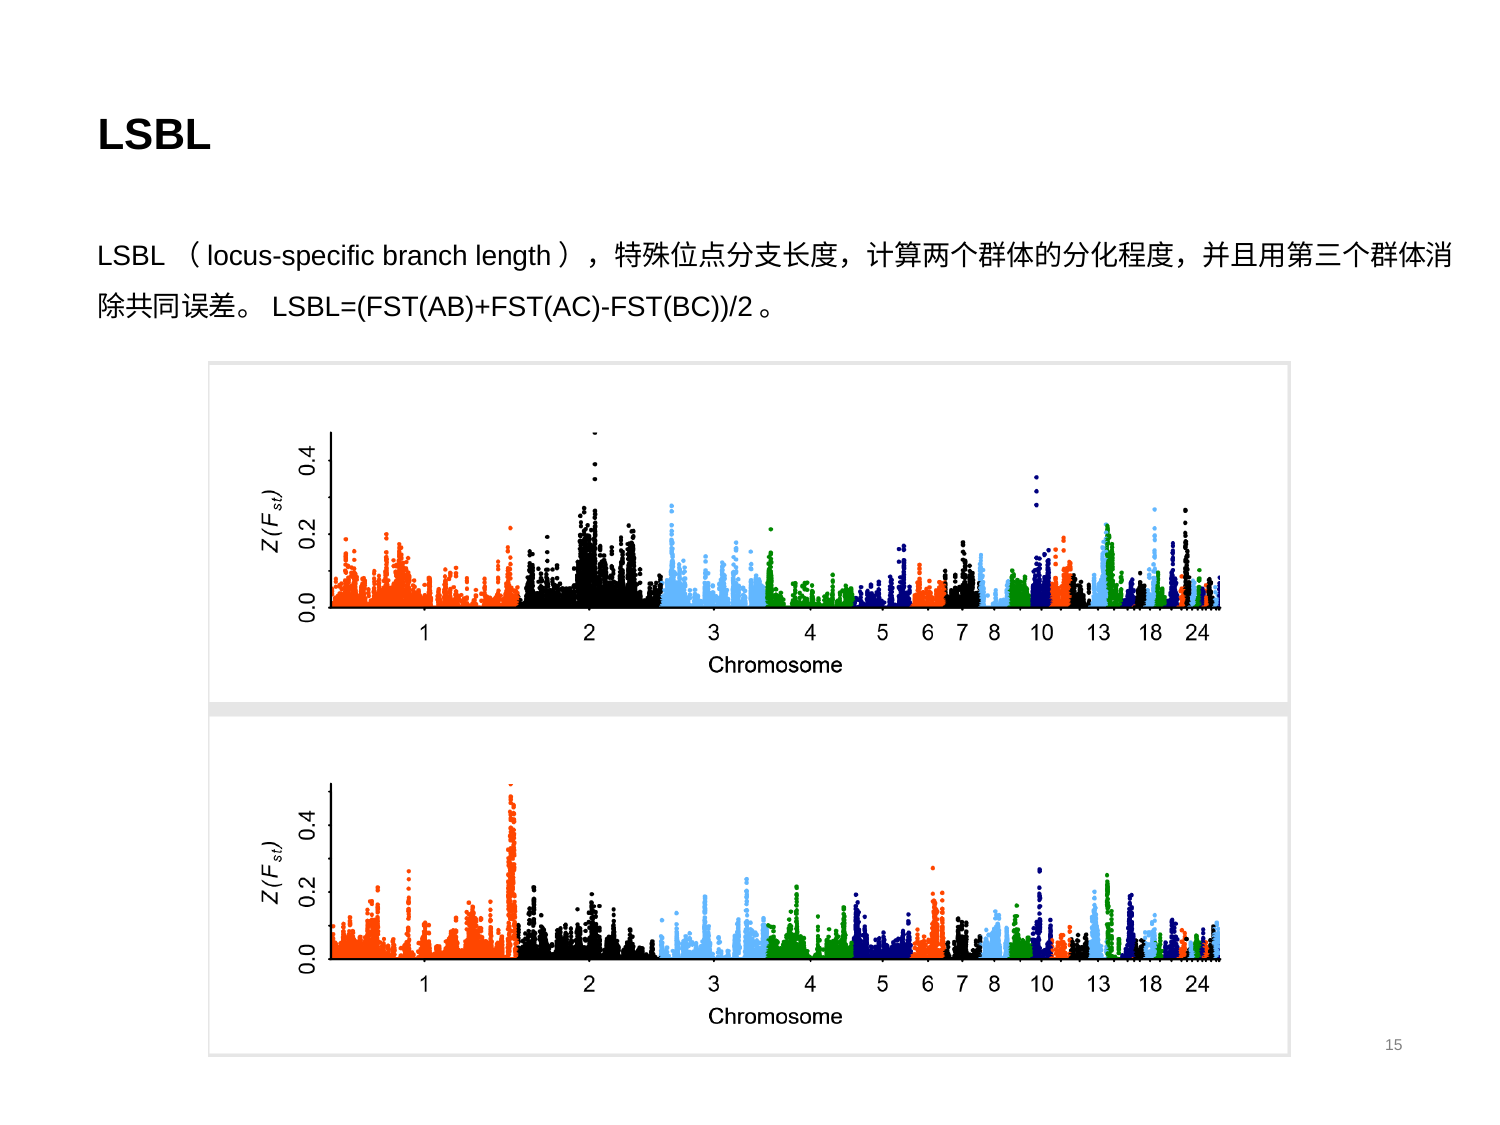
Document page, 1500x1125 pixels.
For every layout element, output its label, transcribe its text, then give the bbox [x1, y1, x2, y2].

title LSBL [82, 39, 1418, 166]
slide_number 15 [1291, 1022, 1418, 1057]
picture [208, 361, 1291, 1057]
text_box LSBL（locus-specific branch length），特殊位点分支长度，计算两个群体的分化程度，并且用第三个群体消除共同误差。LSBL=(FST(AB)+FST(AC)-FST(BC))/2。 [82, 213, 1477, 329]
